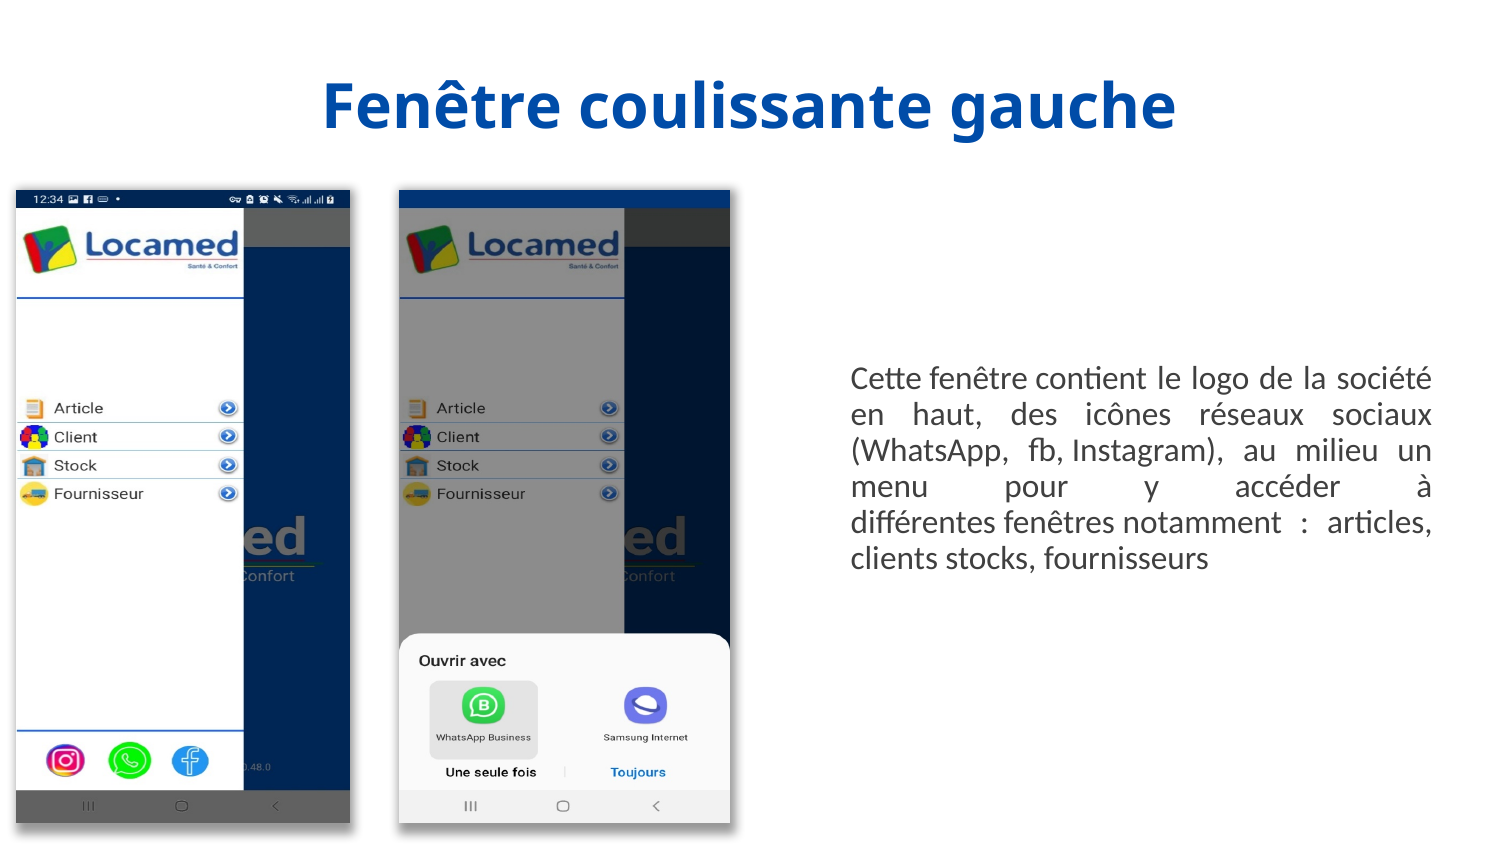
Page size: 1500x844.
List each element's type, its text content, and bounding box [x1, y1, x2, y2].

list Cette fenêtre contient le logo de la société en haut, des icônes réseaux sociaux (WhatsApp, fb, Instagram), au milieu un menu pour y accéder à différentes fenêtres notamment : articles, clients stocks, fournisseurs [835, 345, 1448, 640]
picture [16, 189, 350, 824]
title Fenêtre coulissante gauche [116, 33, 1383, 157]
picture [398, 189, 731, 824]
